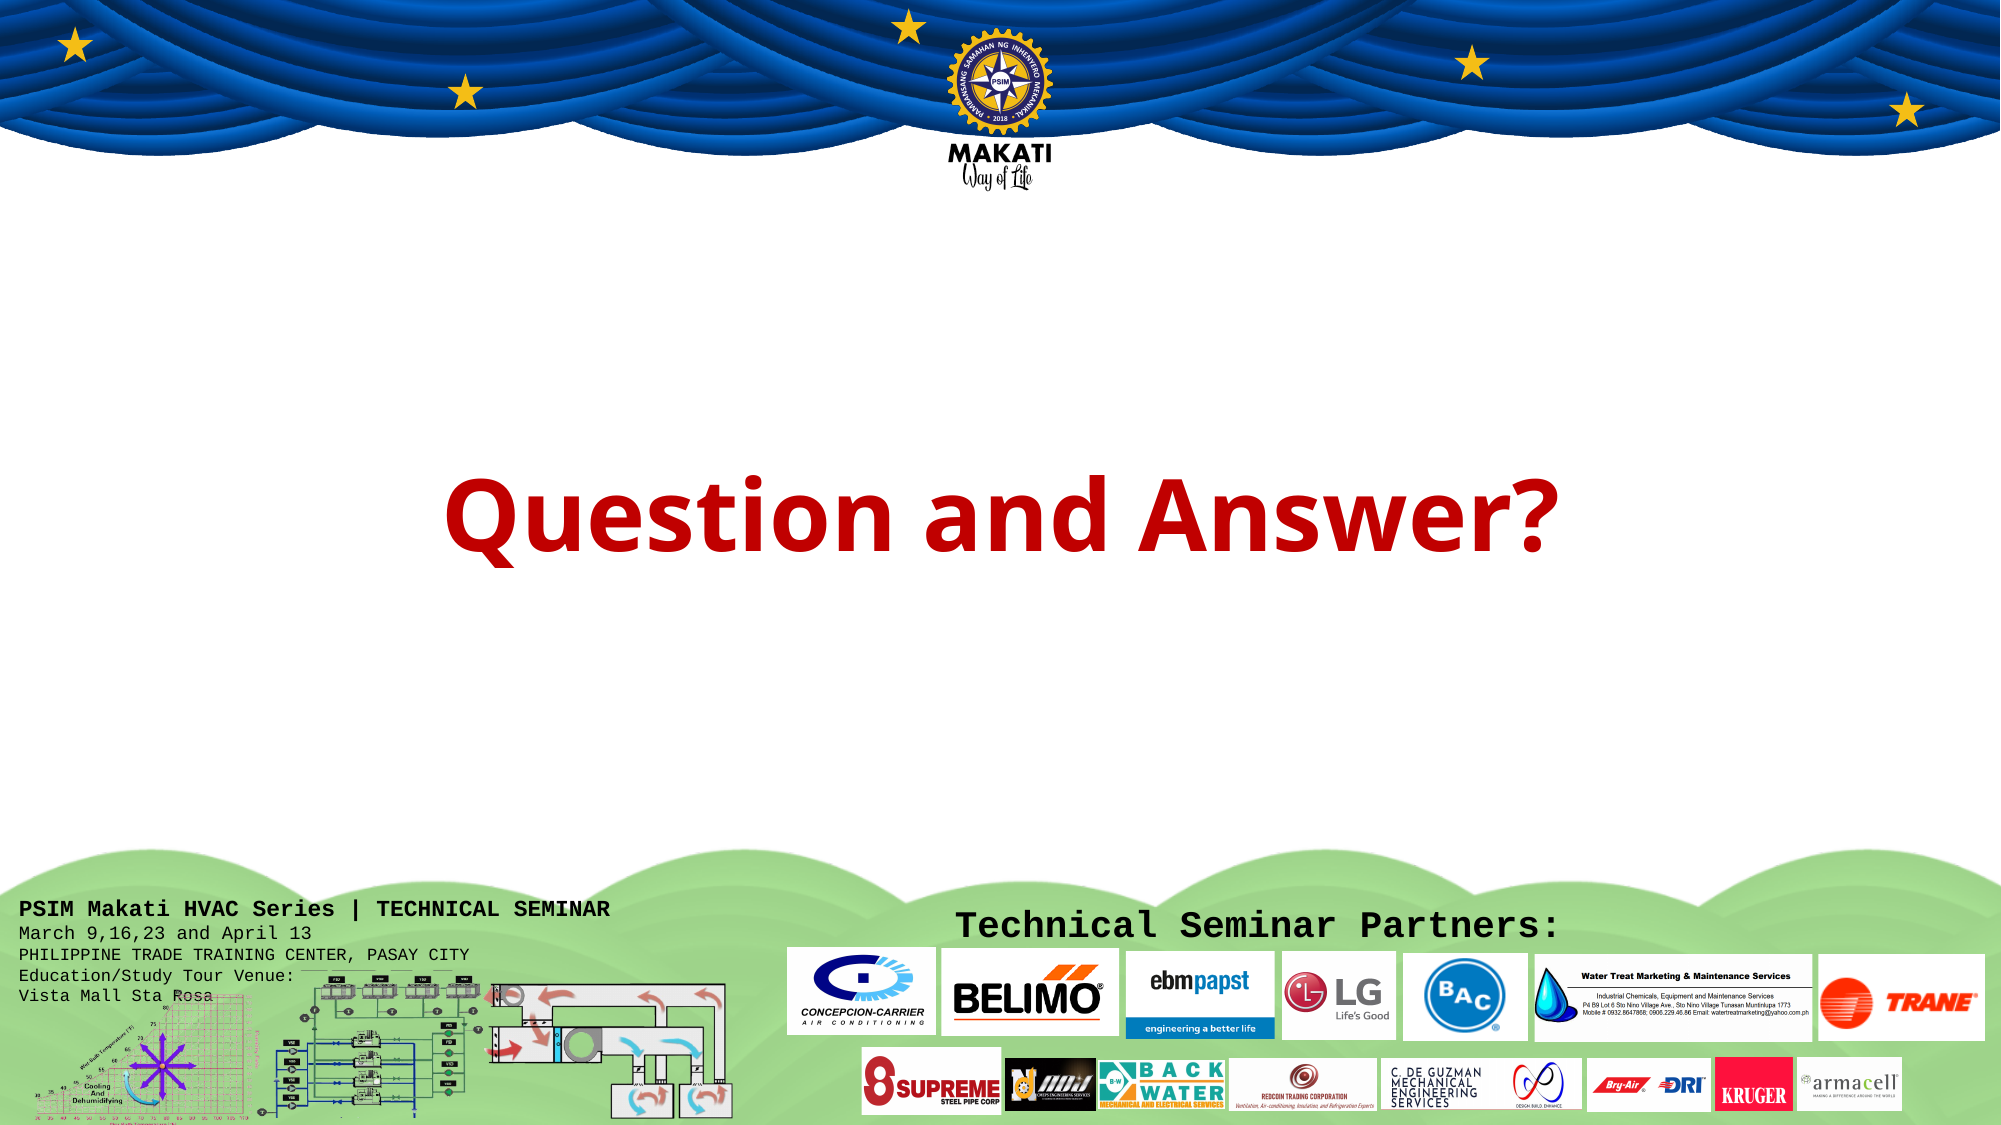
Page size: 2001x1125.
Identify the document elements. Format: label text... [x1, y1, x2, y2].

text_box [936, 20, 1064, 204]
text_box Question and Answer? [0, 448, 2000, 572]
picture [0, 0, 2000, 160]
picture [0, 822, 2000, 1125]
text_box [787, 947, 1985, 1042]
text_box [861, 1047, 1902, 1115]
